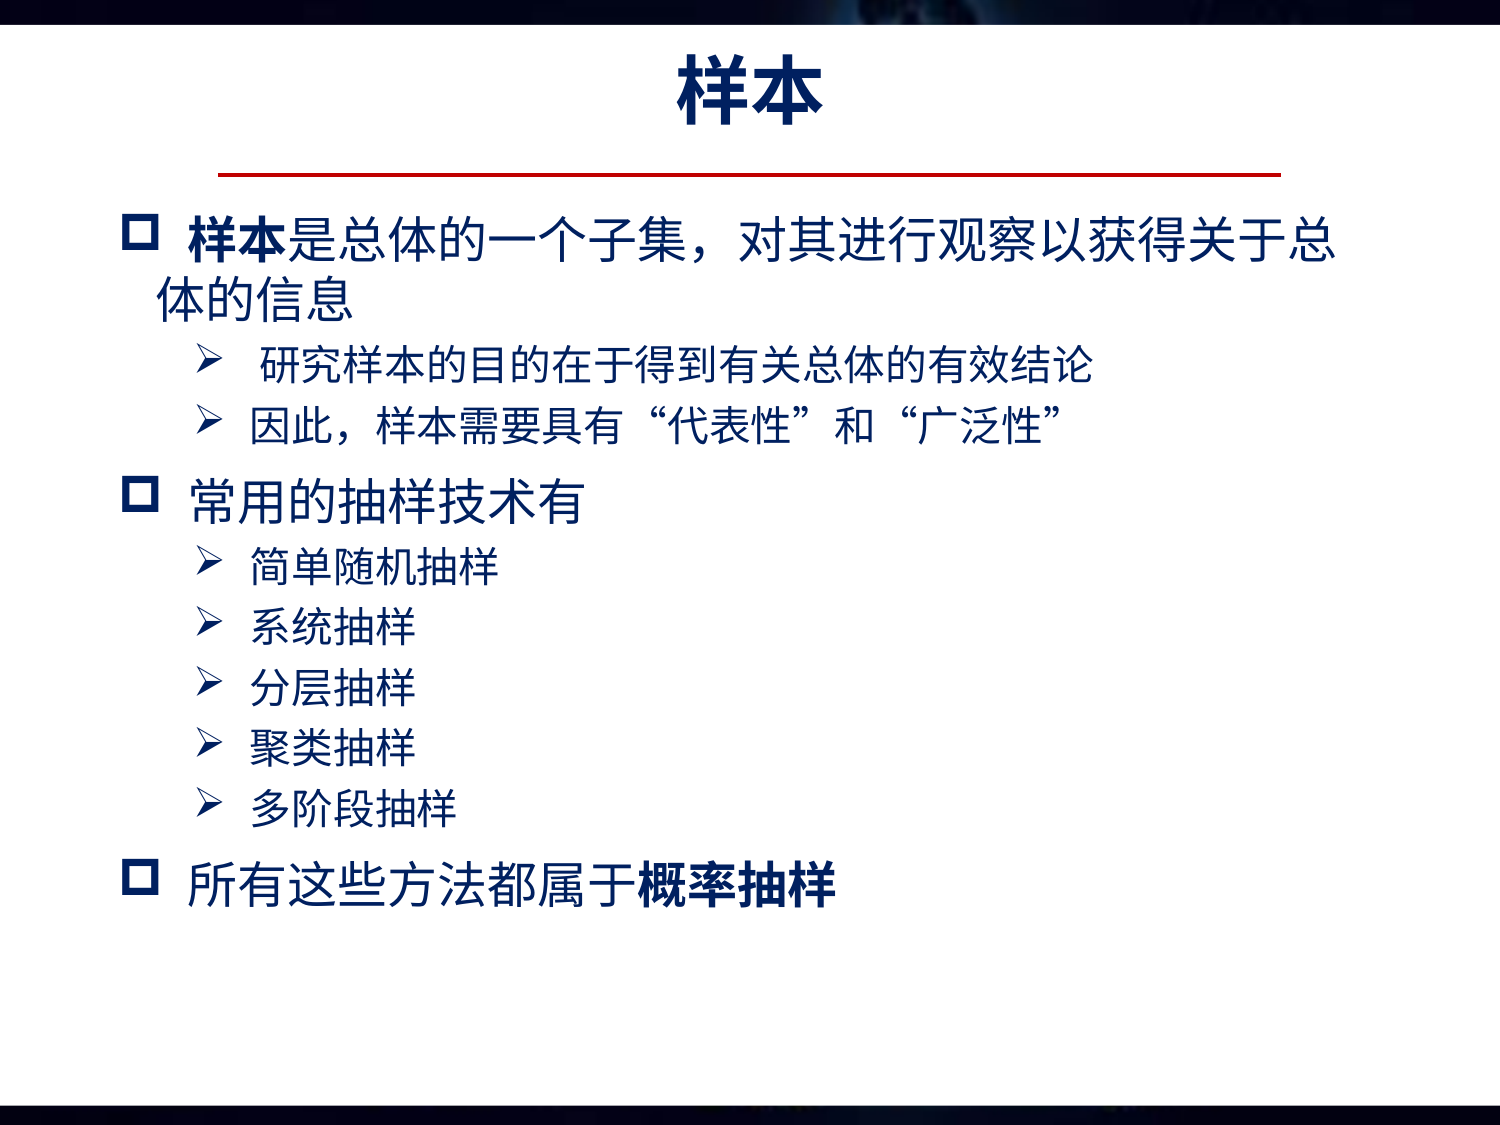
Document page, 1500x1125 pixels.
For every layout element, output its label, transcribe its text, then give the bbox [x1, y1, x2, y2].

title 样本 [218, 21, 1282, 167]
list 样本是总体的一个子集，对其进行观察以获得关于总体的信息 研究样本的目的在于得到有关总体的有效结论 因此，样本需要具有“代表性”和“广泛性” 常用的抽样技术有 简单随机抽样 系统抽样 分层抽样 聚类抽样 多阶段抽样 所有这些方法都属于概率抽样 [103, 201, 1397, 1014]
picture [0, 0, 1500, 24]
picture [0, 1106, 1500, 1125]
